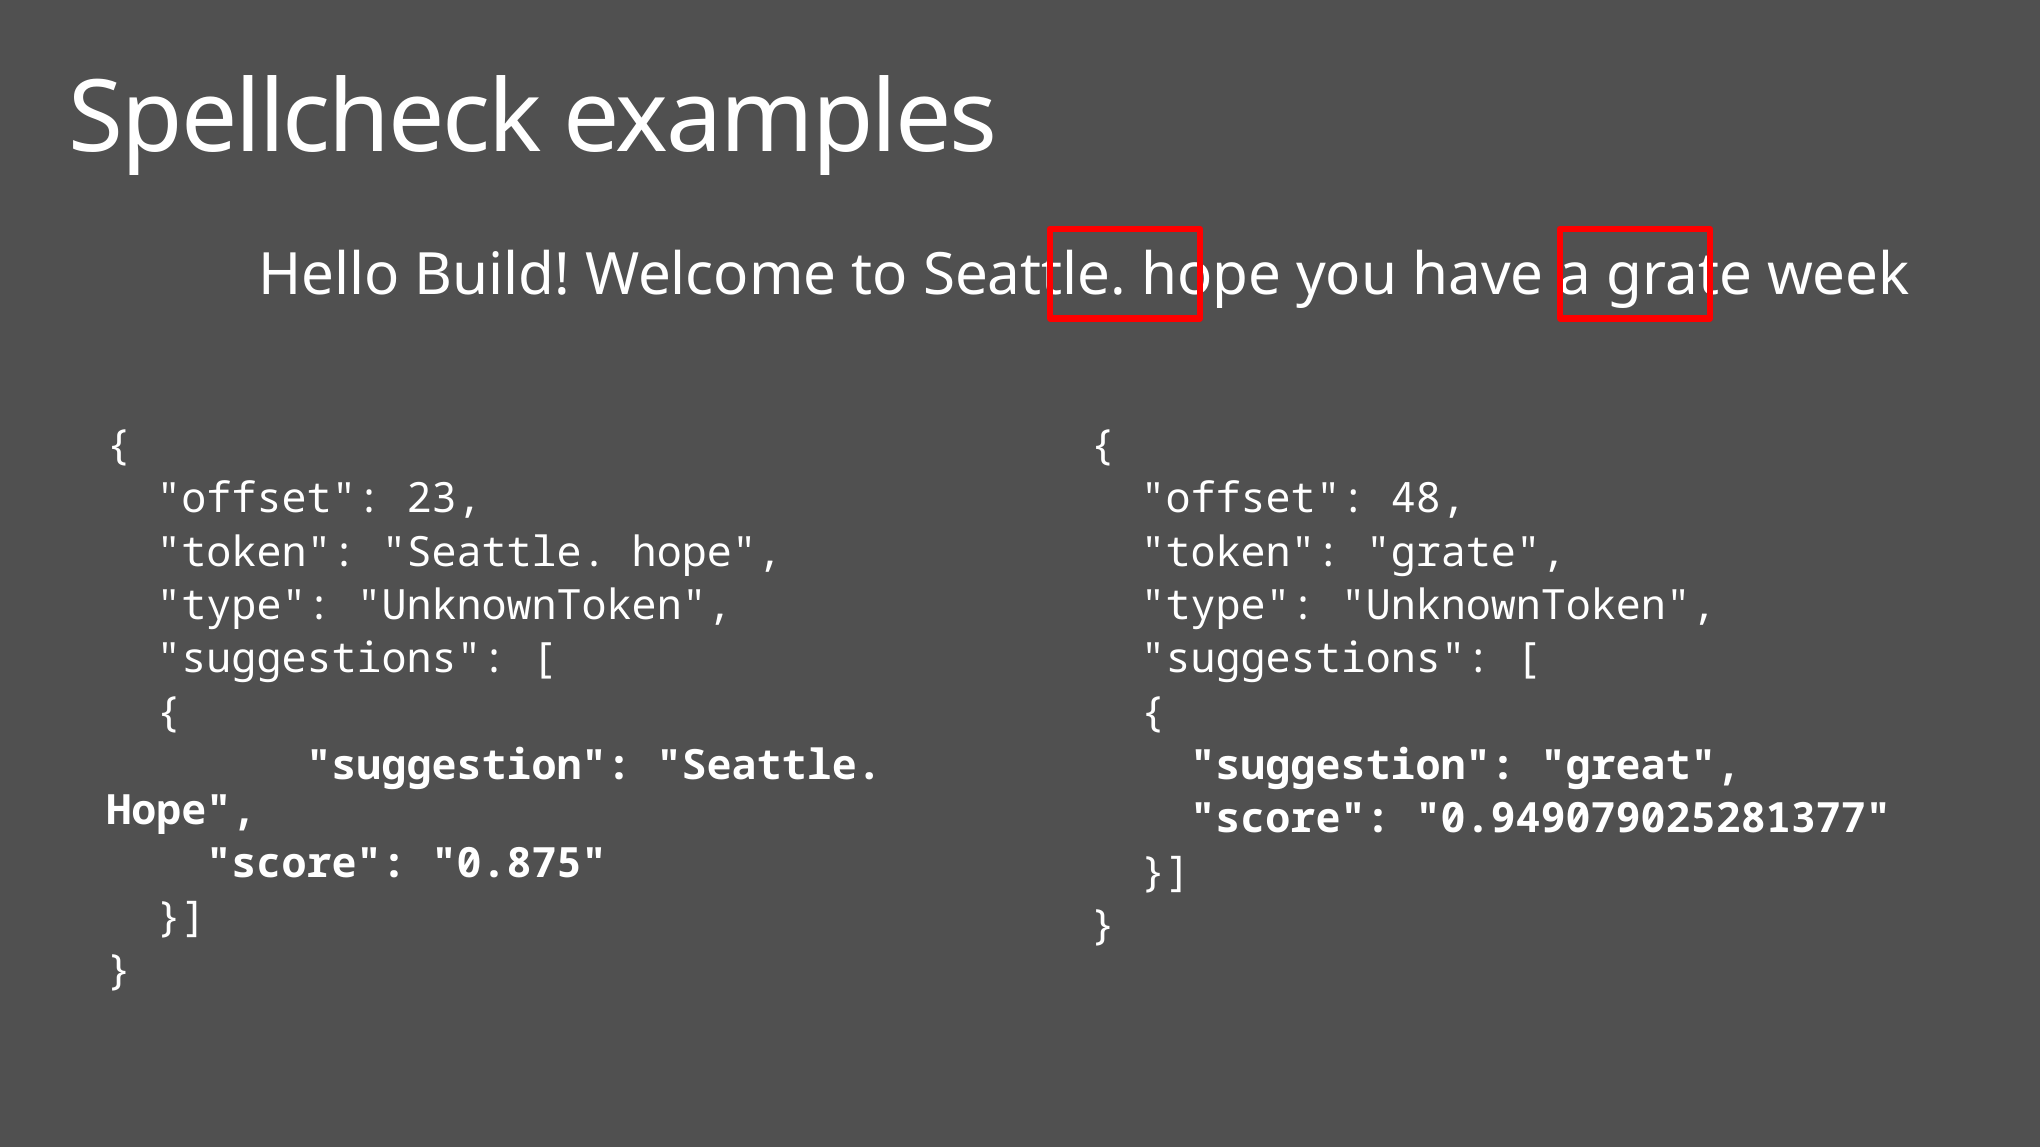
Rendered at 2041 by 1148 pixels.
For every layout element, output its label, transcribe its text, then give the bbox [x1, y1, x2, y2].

text_box Hello Build! Welcome to Seattle. hope you have a grate week [1200, 228, 1560, 314]
text_box [1050, 228, 1200, 319]
title Spellcheck examples [44, 50, 1996, 201]
text_box { "offset": 23, "token": "Seattle. hope", "type": "UnknownToken", "suggestions": [ { "suggestion": "Seattle. Hope", "score": "0.875" }] } [82, 408, 1069, 1009]
text_box Hello Build! Welcome to Seattle. hope you have a grate week [1710, 228, 1925, 314]
text_box [1560, 228, 1710, 319]
text_box { "offset": 48, "token": "grate", "type": "UnknownToken", "suggestions": [ { "suggestion": "great", "score": "0.949079025281377" }] } [1069, 408, 1982, 964]
text_box Hello Build! Welcome to Seattle. hope you have a grate week [243, 228, 1050, 314]
